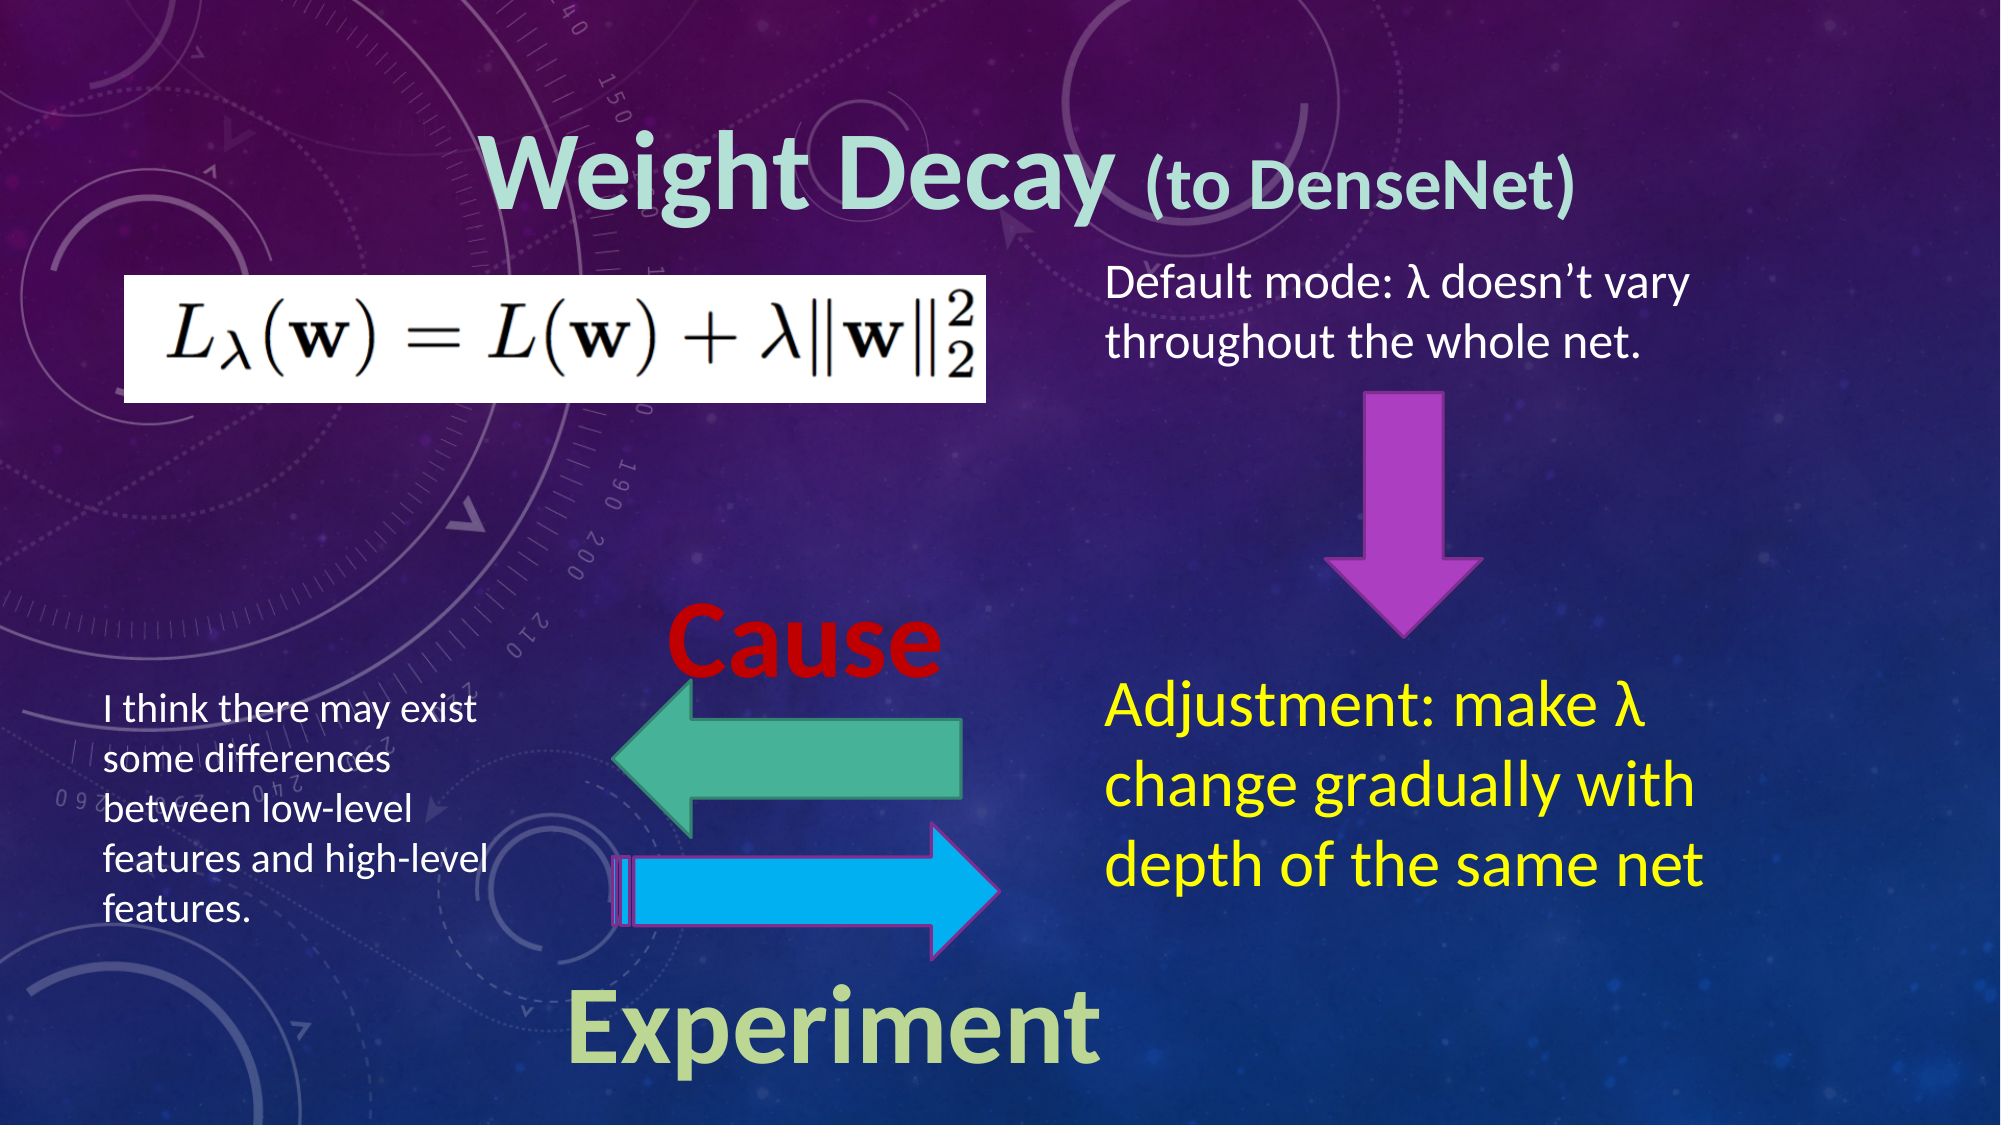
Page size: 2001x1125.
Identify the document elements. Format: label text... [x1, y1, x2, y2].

text_box [619, 855, 631, 927]
picture [0, 0, 2001, 1125]
text_box [611, 708, 963, 839]
text_box Cause [652, 557, 960, 708]
text_box Default mode: λ doesn’t vary throughout the whole net. [1089, 240, 1825, 376]
text_box [611, 855, 618, 927]
text_box Weight Decay (to DenseNet) [462, 89, 1594, 240]
text_box Experiment [550, 943, 1119, 1094]
text_box Adjustment: make λ change gradually with depth of the same net [1089, 652, 1765, 908]
text_box I think there may exist some differences between low-level features and high-level features. [87, 673, 562, 939]
text_box [632, 821, 1002, 943]
text_box [1323, 390, 1484, 639]
